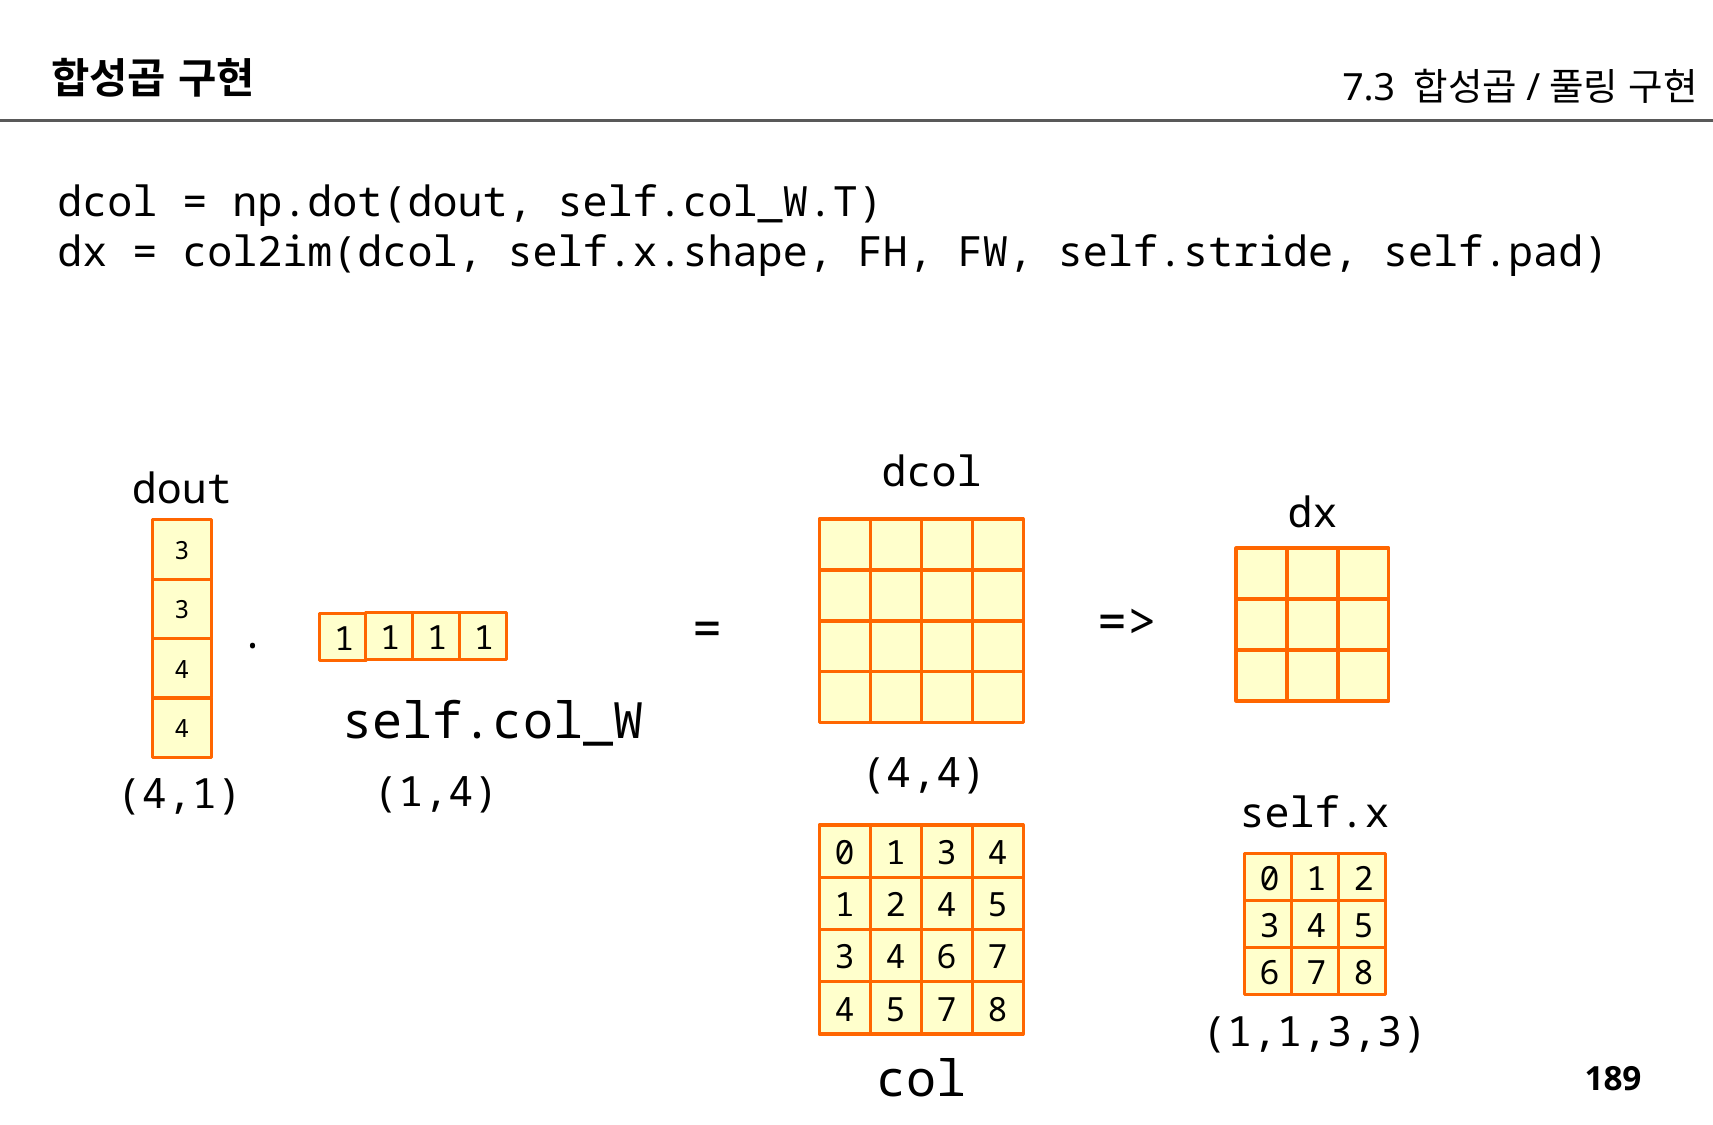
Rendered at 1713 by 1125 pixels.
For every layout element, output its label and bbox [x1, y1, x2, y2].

text_box [1272, 478, 1353, 544]
text_box [677, 588, 738, 664]
text_box [358, 757, 514, 822]
text_box [866, 437, 997, 503]
text_box [916, 44, 1713, 111]
text_box [11, 13, 803, 105]
text_box [846, 738, 1002, 804]
text_box [861, 1039, 981, 1114]
text_box [817, 517, 1025, 725]
text_box [1224, 778, 1405, 844]
text_box [317, 611, 508, 662]
text_box [225, 599, 280, 664]
text_box [818, 824, 1024, 1035]
text_box [42, 167, 1623, 282]
text_box [1234, 546, 1391, 703]
text_box [1187, 852, 1442, 1063]
text_box [328, 681, 658, 756]
text_box [102, 454, 257, 824]
text_box [1083, 581, 1173, 657]
